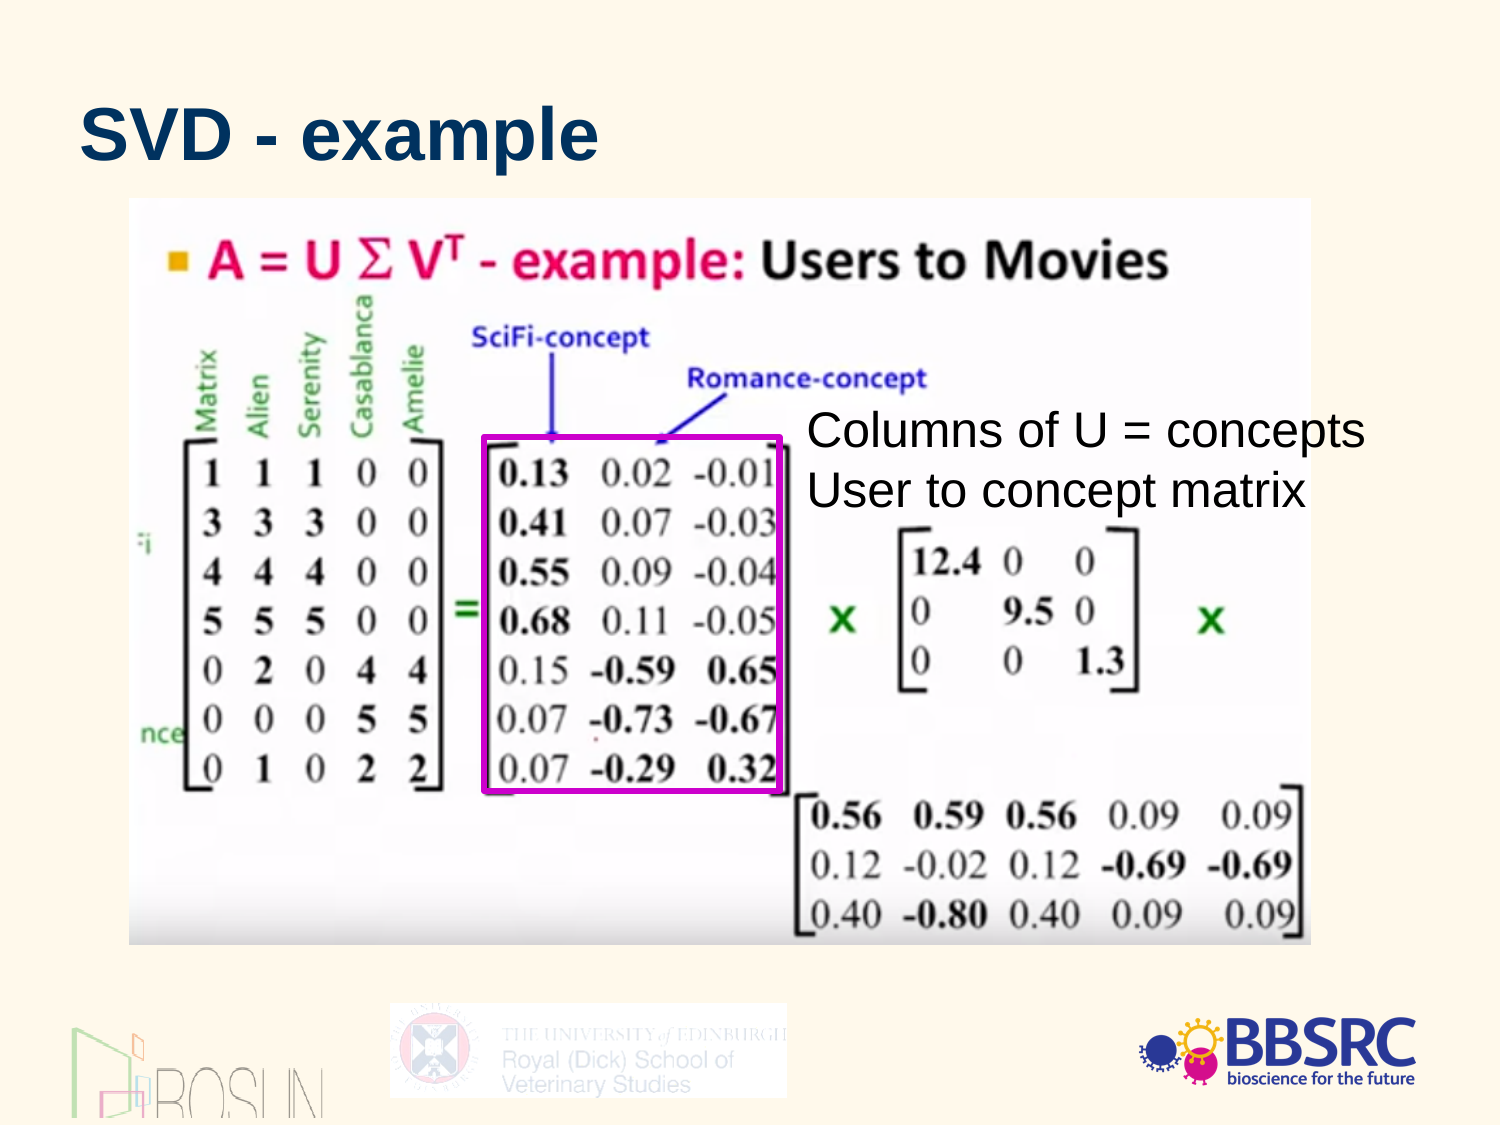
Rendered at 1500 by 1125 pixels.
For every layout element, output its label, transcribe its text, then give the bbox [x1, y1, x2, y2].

text_box SVD - example [64, 78, 1425, 185]
picture [129, 198, 1312, 946]
text_box Columns of U = concepts User to concept matrix [1316, 389, 1500, 516]
picture [1137, 1014, 1416, 1092]
picture [64, 969, 336, 1118]
